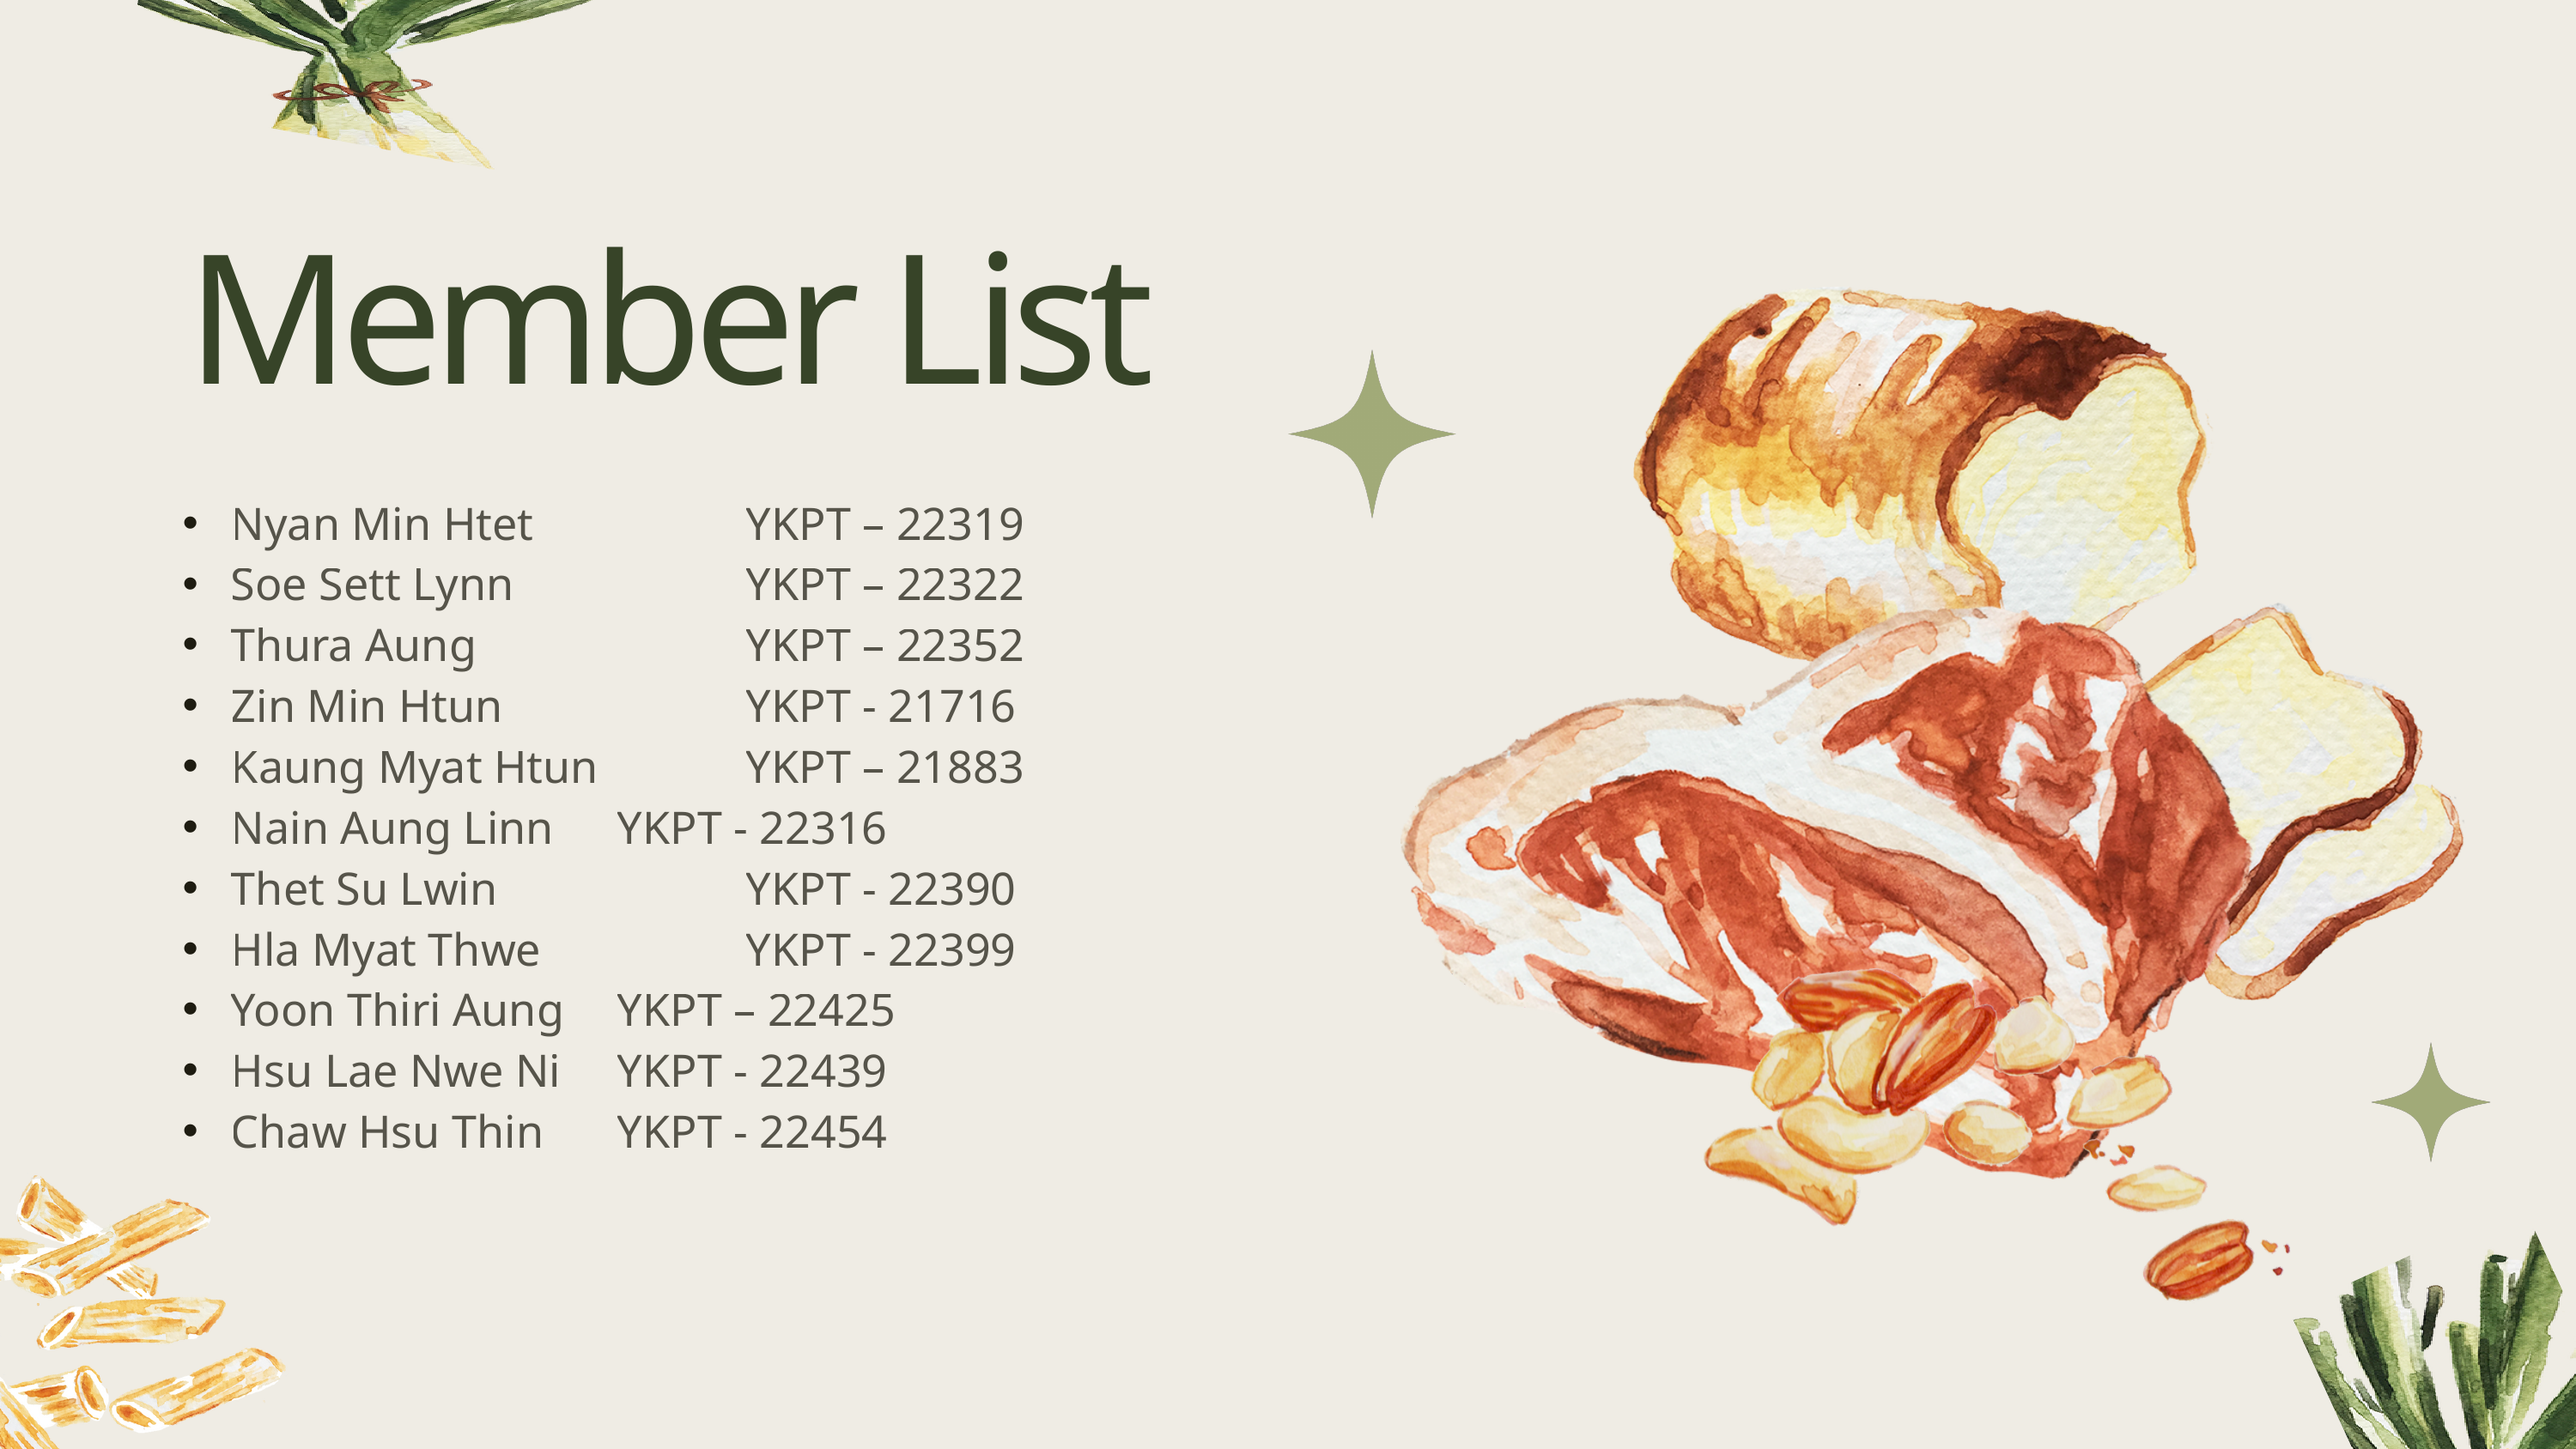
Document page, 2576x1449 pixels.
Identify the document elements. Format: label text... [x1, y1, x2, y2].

text_box [1633, 287, 2466, 1001]
text_box [1696, 968, 2291, 1304]
text_box Member List [186, 246, 1438, 421]
text_box [119, 0, 625, 188]
text_box [1288, 349, 1456, 518]
text_box [2289, 1203, 2576, 1449]
text_box [0, 1173, 289, 1449]
text_box Nyan Min Htet YKPT – 22319 Soe Sett Lynn YKPT – 22322 Thura Aung YKPT – 22352 Zin Min Htun YKPT - 21716 Kaung Myat Htun YKPT – 21883 Nain Aung Linn YKPT - 22316 Thet Su Lwin YKPT - 22390 Hla Myat Thwe YKPT - 22399 Yoon Thiri Aung YKPT – 22425 Hsu Lae Nwe Ni YKPT - 22439 Chaw Hsu Thin YKPT - 22454 [182, 488, 1321, 1157]
text_box [2371, 1042, 2491, 1162]
text_box [1400, 585, 2257, 1179]
